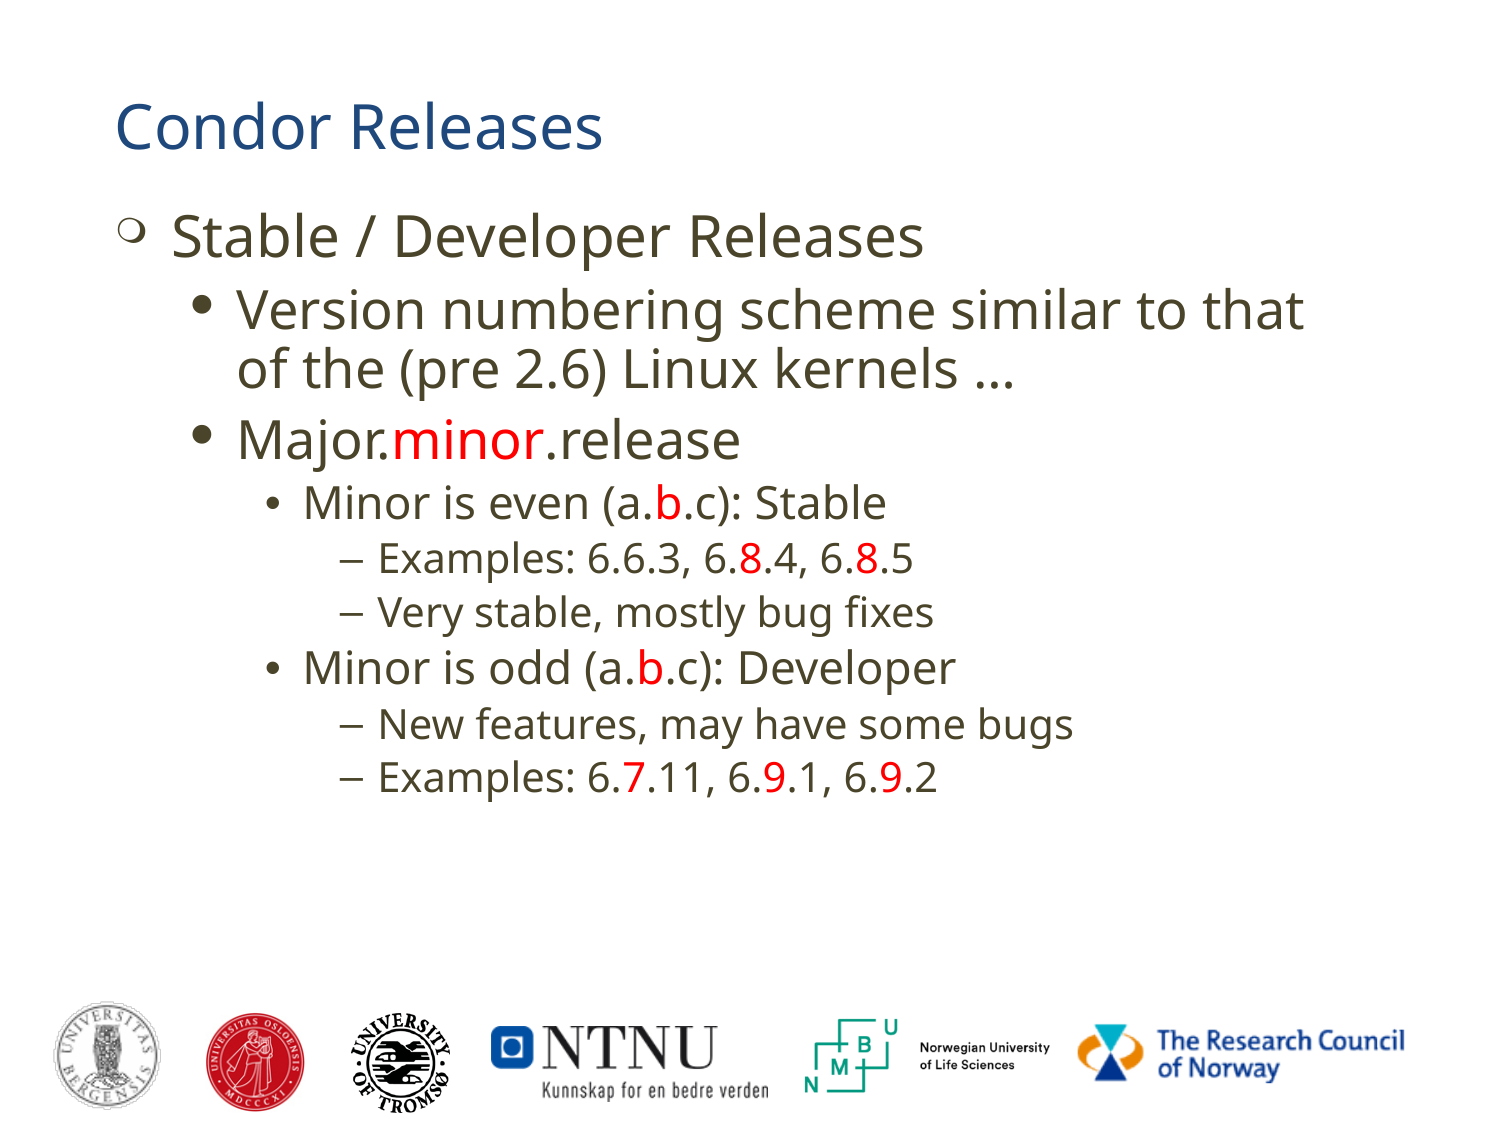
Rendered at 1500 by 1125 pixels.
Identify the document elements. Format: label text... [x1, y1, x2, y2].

list Stable / Developer Releases Version numbering scheme similar to that of the (pre 2.6) Linux kernels … Major.minor.release Minor is even (a.b.c): Stable Examples: 6.6.3, 6.8.4, 6.8.5 Very stable, mostly bug fixes Minor is odd (a.b.c): Developer New features, may have some bugs Examples: 6.7.11, 6.9.1, 6.9.2 [99, 200, 1375, 863]
picture [205, 1010, 306, 1113]
picture [491, 1026, 768, 1102]
picture [51, 999, 164, 1113]
picture [351, 1013, 450, 1113]
picture [801, 1015, 1052, 1096]
picture [1076, 1010, 1464, 1100]
title Condor Releases [99, 50, 1375, 200]
